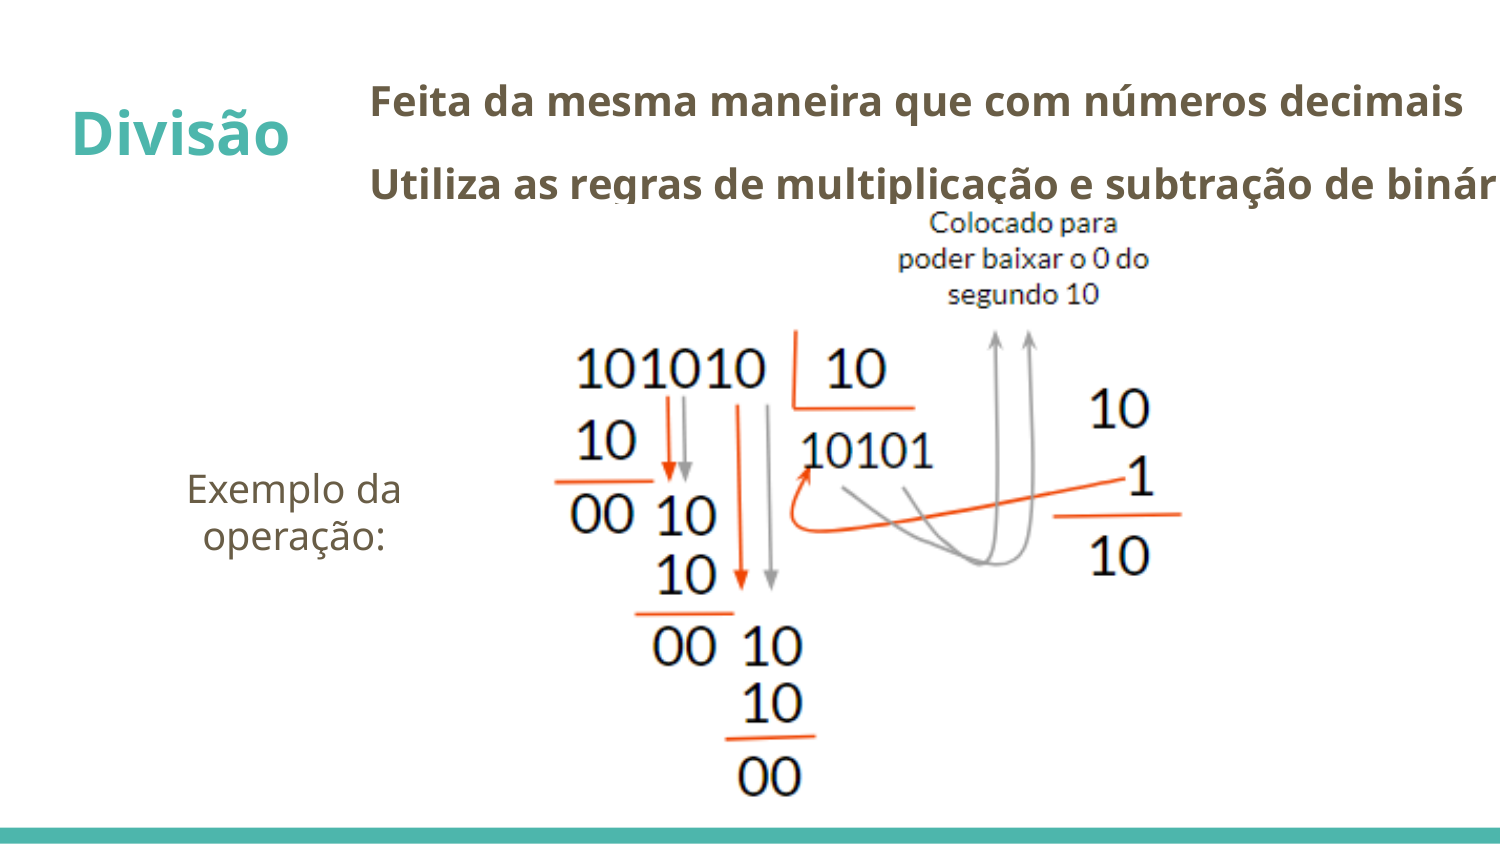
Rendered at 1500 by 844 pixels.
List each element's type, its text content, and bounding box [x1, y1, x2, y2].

list Feita da mesma maneira que com números decimais Utiliza as regras de multiplicação e subtração de binários [354, 37, 1500, 246]
title Divisão [55, 69, 307, 186]
text_box Exemplo da operação: [161, 448, 428, 565]
picture [539, 204, 1214, 810]
